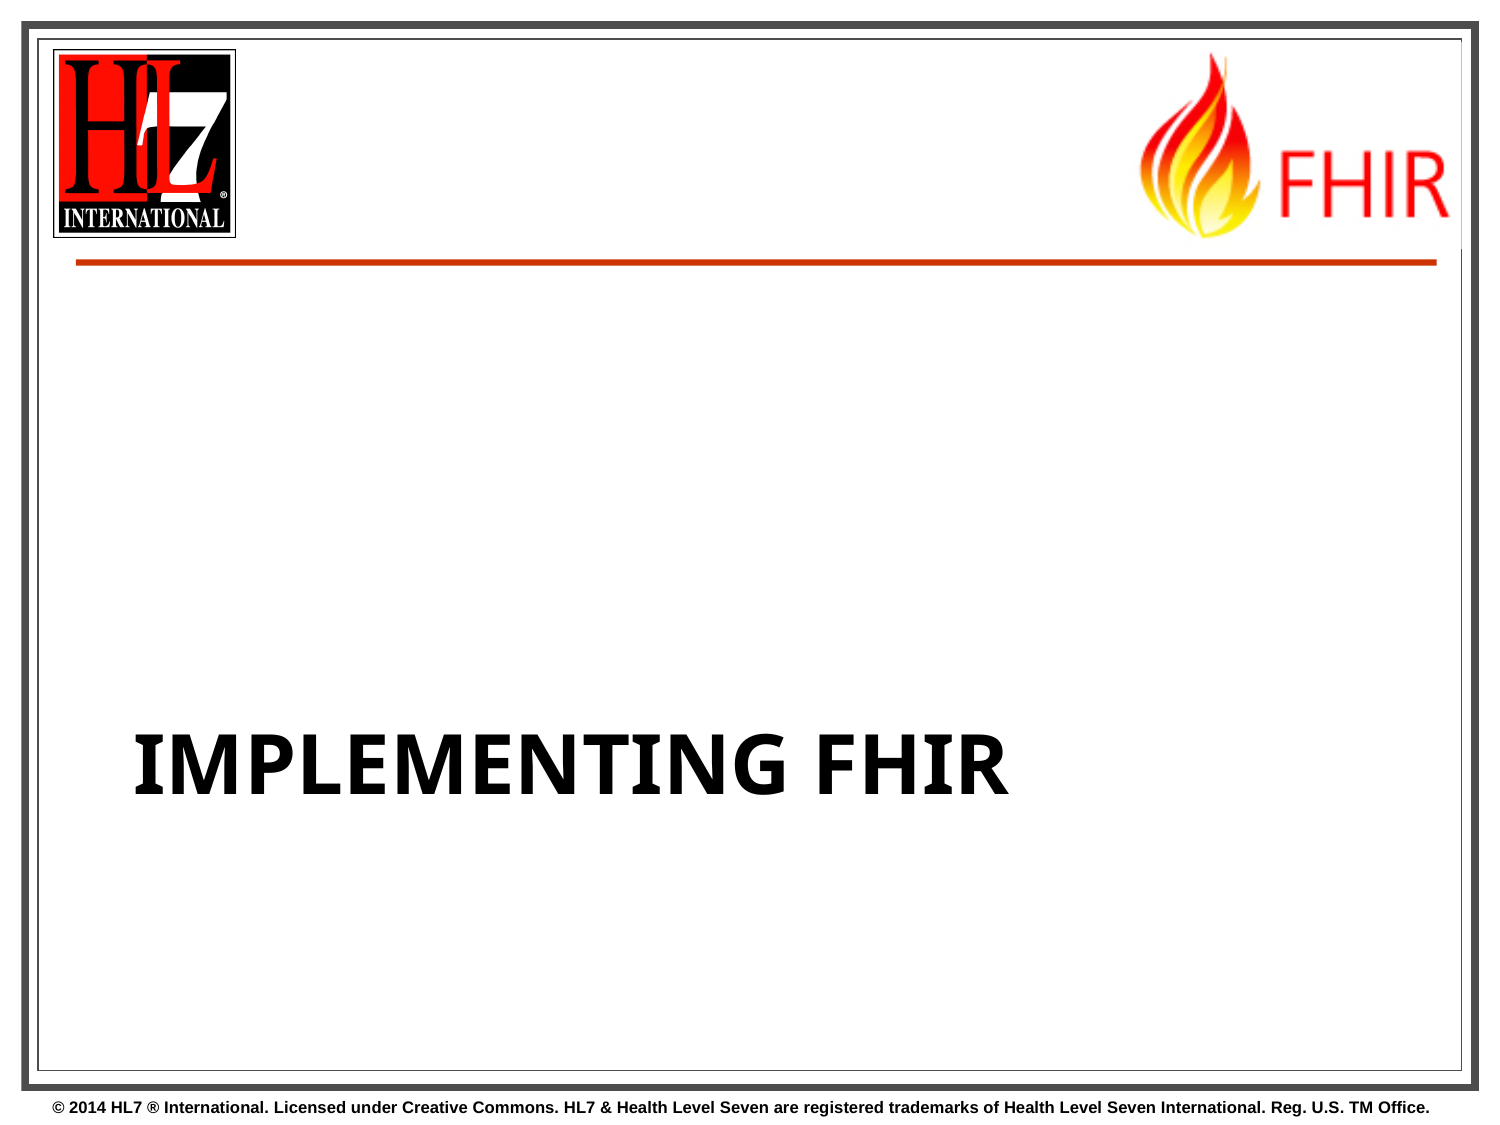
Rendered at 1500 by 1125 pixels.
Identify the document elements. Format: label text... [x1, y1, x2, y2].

title Implementing FHIR [118, 722, 1394, 947]
picture [53, 49, 236, 238]
picture [1128, 42, 1462, 249]
